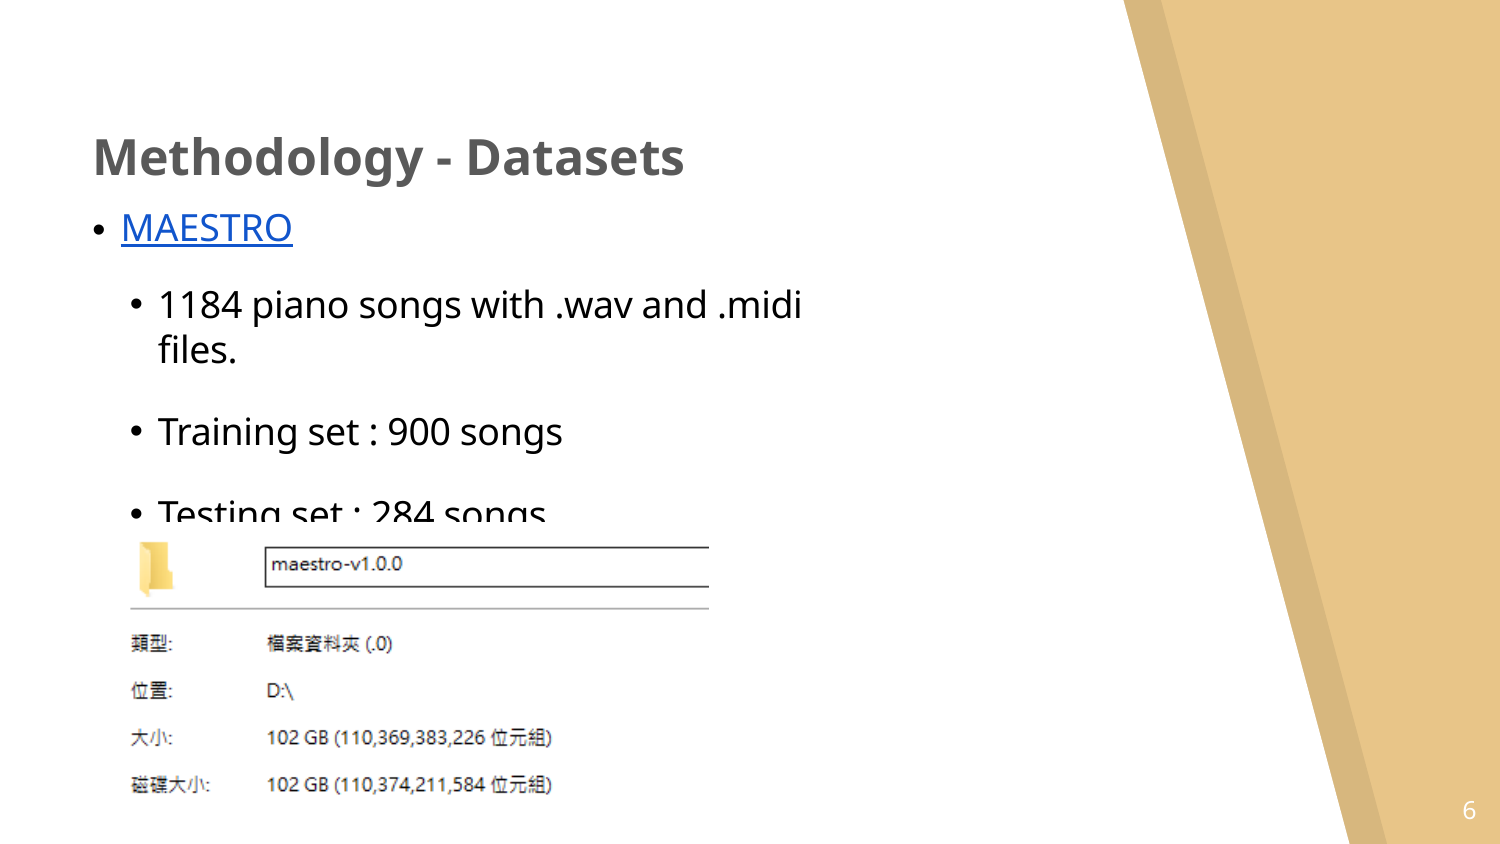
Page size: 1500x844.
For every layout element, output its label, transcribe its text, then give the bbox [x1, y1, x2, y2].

text_box 1184 piano songs with .wav and .midi files. Training set : 900 songs Testing set : 284 songs [115, 273, 865, 544]
picture [114, 522, 709, 812]
text_box Methodology - Datasets [77, 133, 865, 188]
text_box MAESTRO [77, 188, 1114, 712]
slide_number 6 [1401, 779, 1492, 844]
